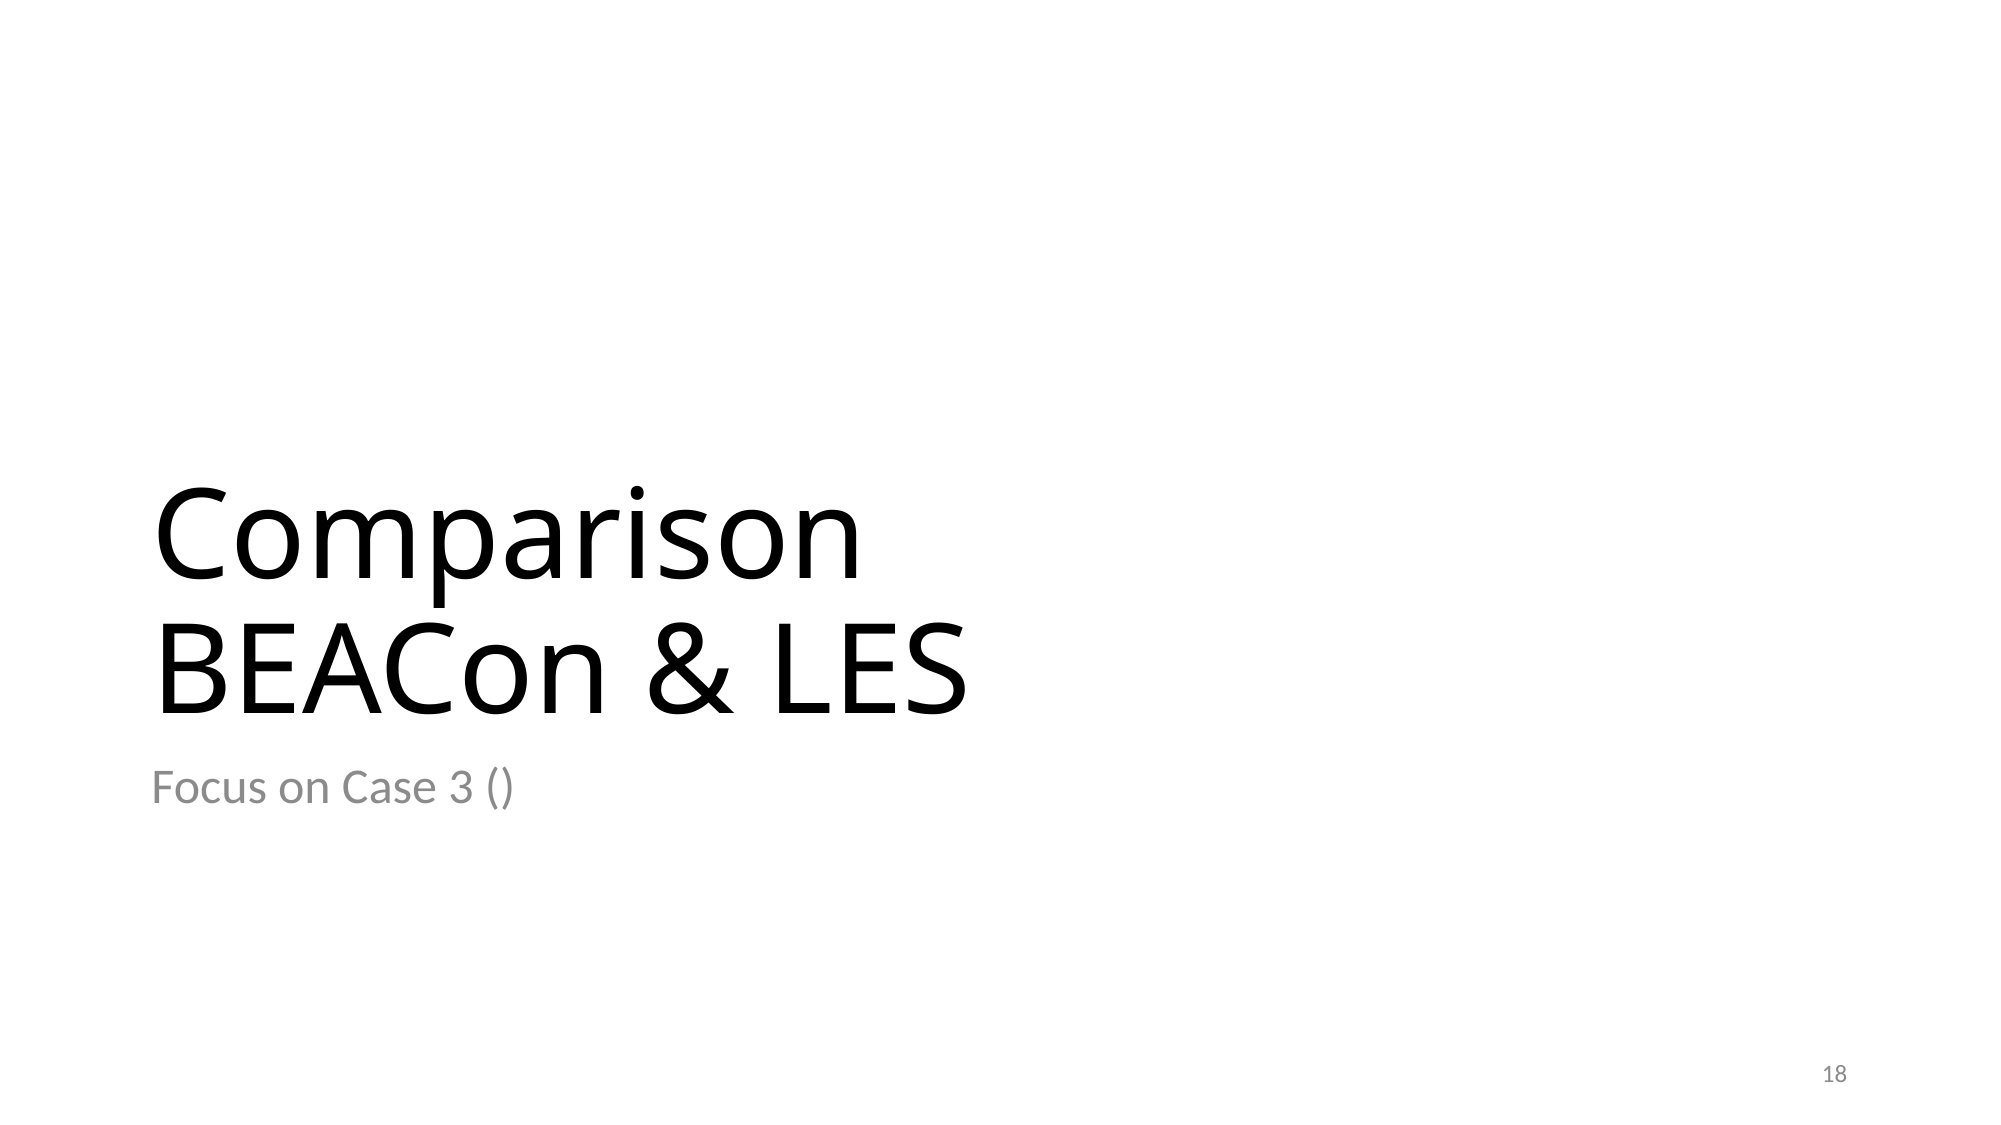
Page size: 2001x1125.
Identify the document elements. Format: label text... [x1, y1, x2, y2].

slide_number 18 [1412, 1042, 1863, 1103]
title Comparison BEACon & LES [136, 280, 1862, 749]
